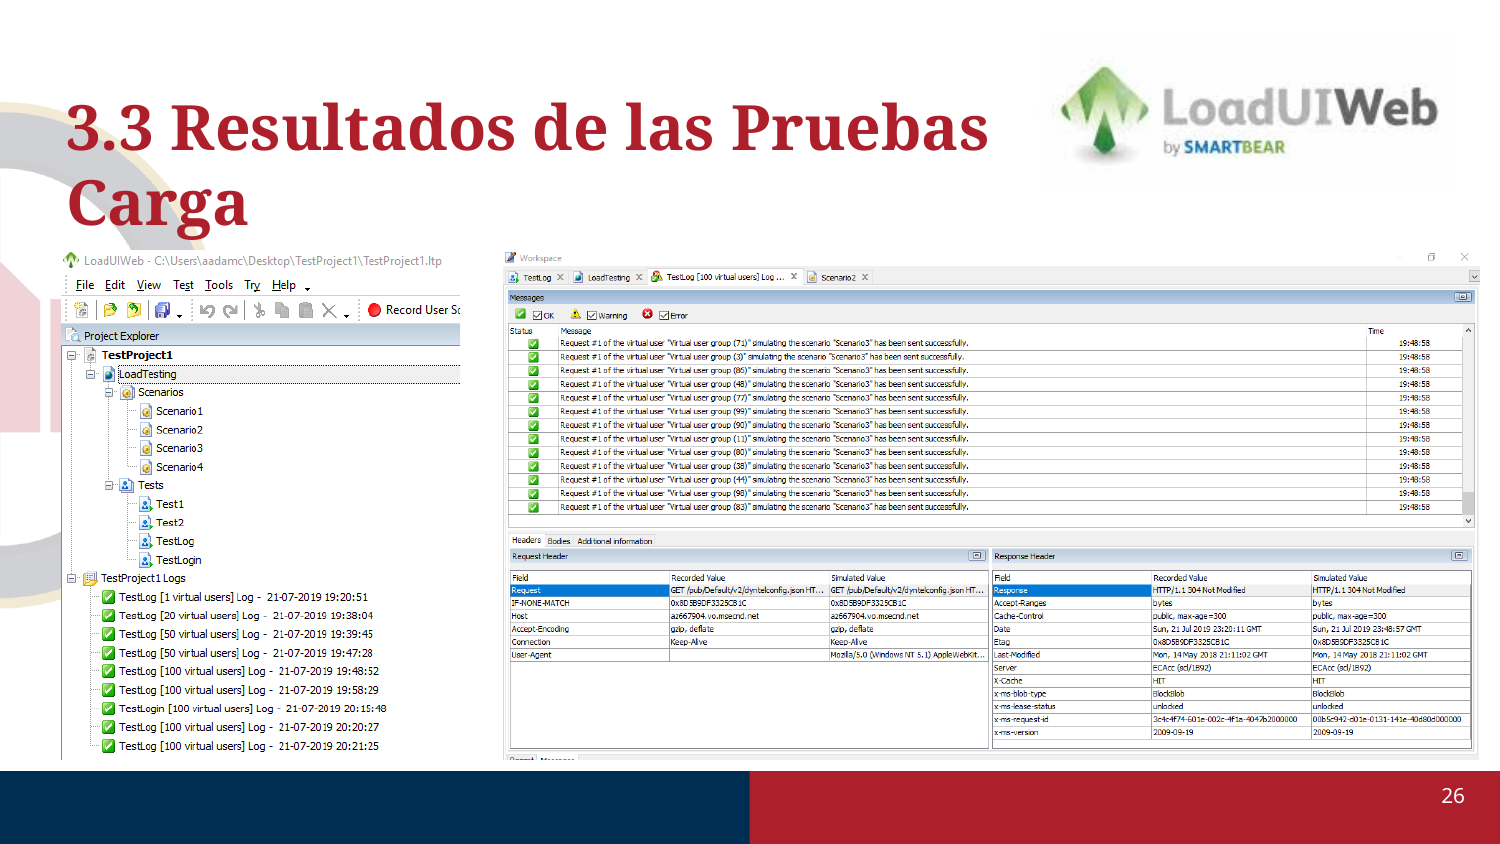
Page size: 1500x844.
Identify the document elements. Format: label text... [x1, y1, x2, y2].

picture [1039, 33, 1455, 189]
picture [503, 250, 1481, 760]
picture [0, 771, 1500, 844]
picture [0, 97, 461, 760]
title 3.3 Resultados de las Pruebas Carga [51, 72, 1149, 251]
slide_number 26 [1389, 766, 1480, 830]
